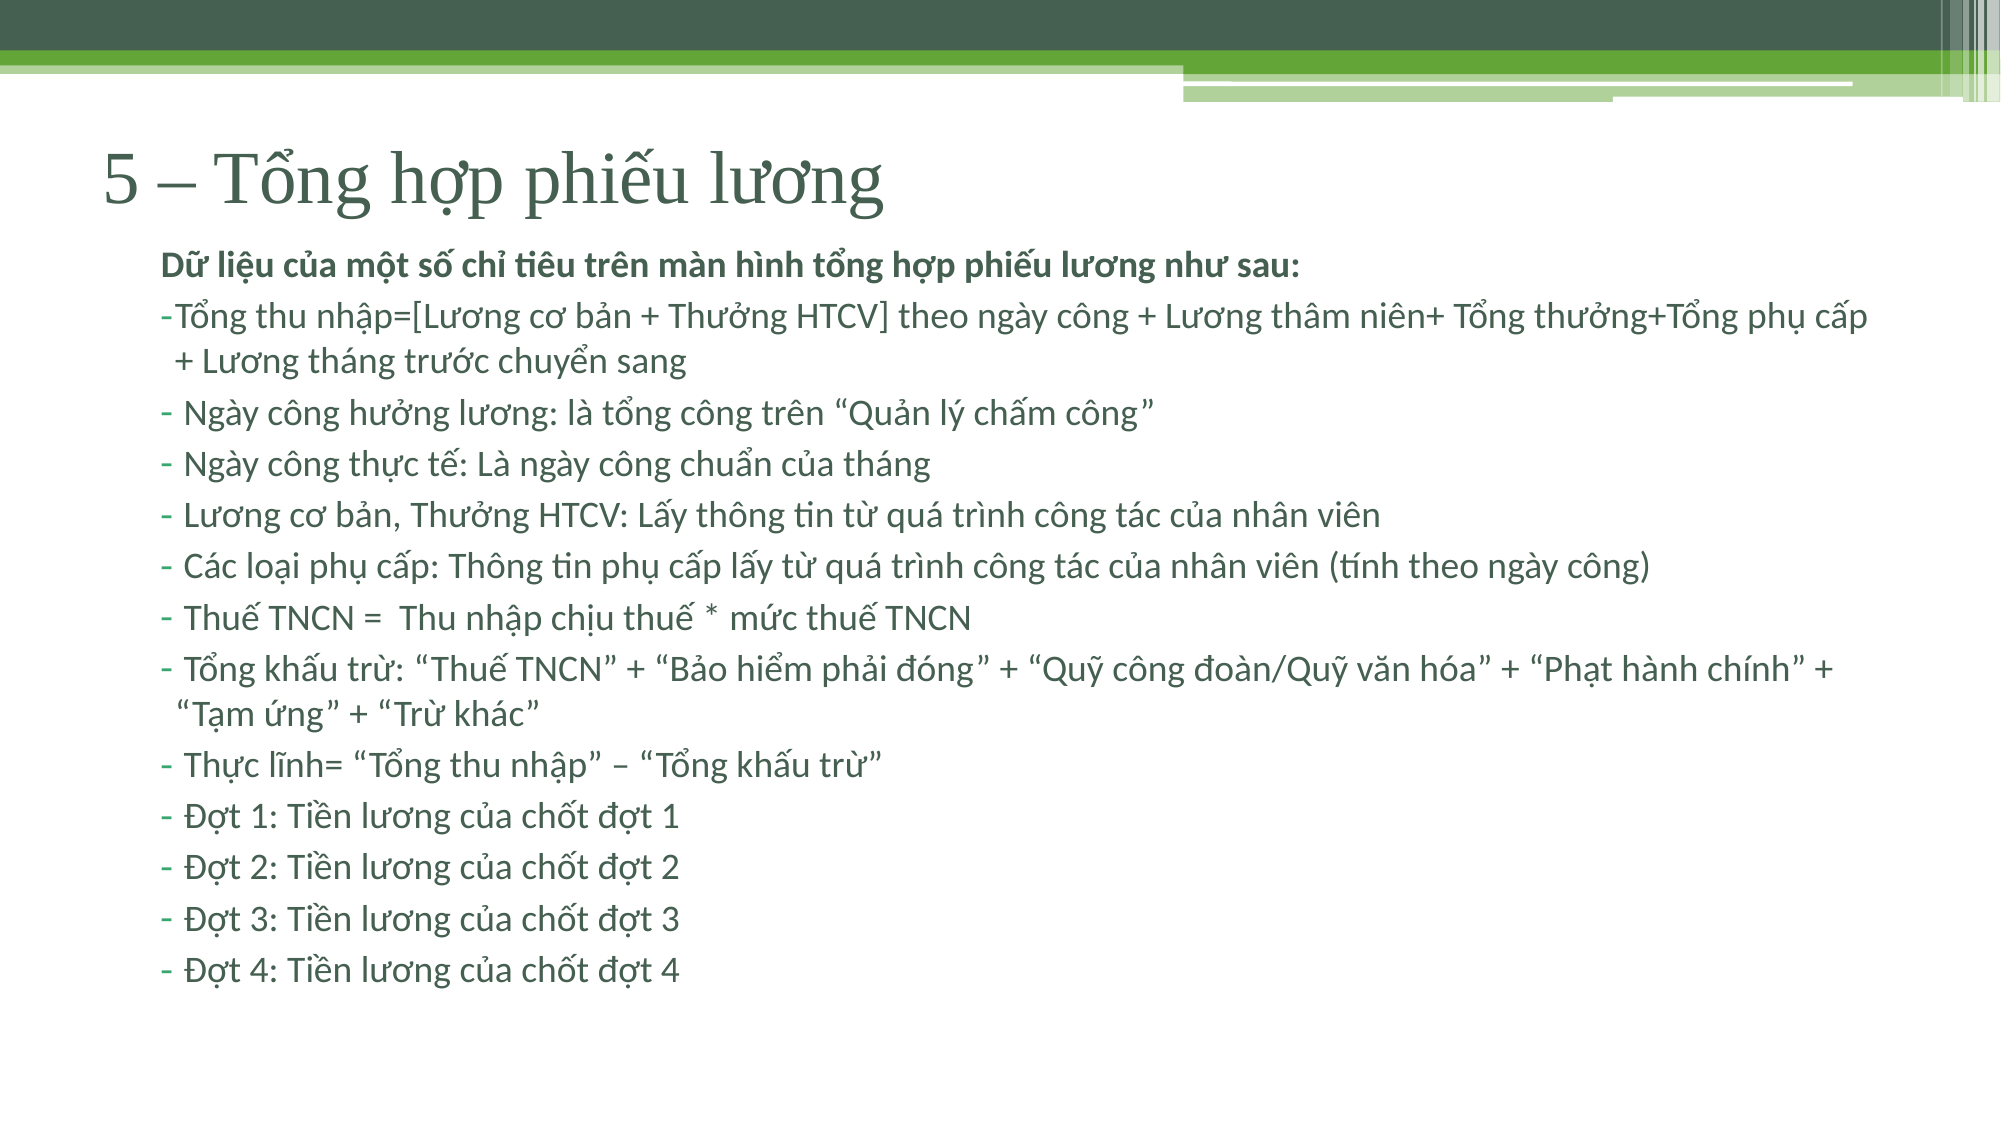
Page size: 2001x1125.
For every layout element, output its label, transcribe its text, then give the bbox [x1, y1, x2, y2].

list Dữ liệu của một số chỉ tiêu trên màn hình tổng hợp phiếu lương như sau: Tổng thu nhập=[Lương cơ bản + Thưởng HTCV] theo ngày công + Lương thâm niên+ Tổng thưởng+Tổng phụ cấp + Lương tháng trước chuyển sang Ngày công hưởng lương: là tổng công trên “Quản lý chấm công” Ngày công thực tế: Là ngày công chuẩn của tháng Lương cơ bản, Thưởng HTCV: Lấy thông tin từ quá trình công tác của nhân viên Các loại phụ cấp: Thông tin phụ cấp lấy từ quá trình công tác của nhân viên (tính theo ngày công) Thuế TNCN = Thu nhập chịu thuế * mức thuế TNCN Tổng khấu trừ: “Thuế TNCN” + “Bảo hiểm phải đóng” + “Quỹ công đoàn/Quỹ văn hóa” + “Phạt hành chính” + “Tạm ứng” + “Trừ khác” Thực lĩnh= “Tổng thu nhập” – “Tổng khấu trừ” Đợt 1: Tiền lương của chốt đợt 1 Đợt 2: Tiền lương của chốt đợt 2 Đợt 3: Tiền lương của chốt đợt 3 Đợt 4: Tiền lương của chốt đợt 4 [99, 224, 1900, 1025]
title 5 – Tổng hợp phiếu lương [87, 112, 1888, 225]
